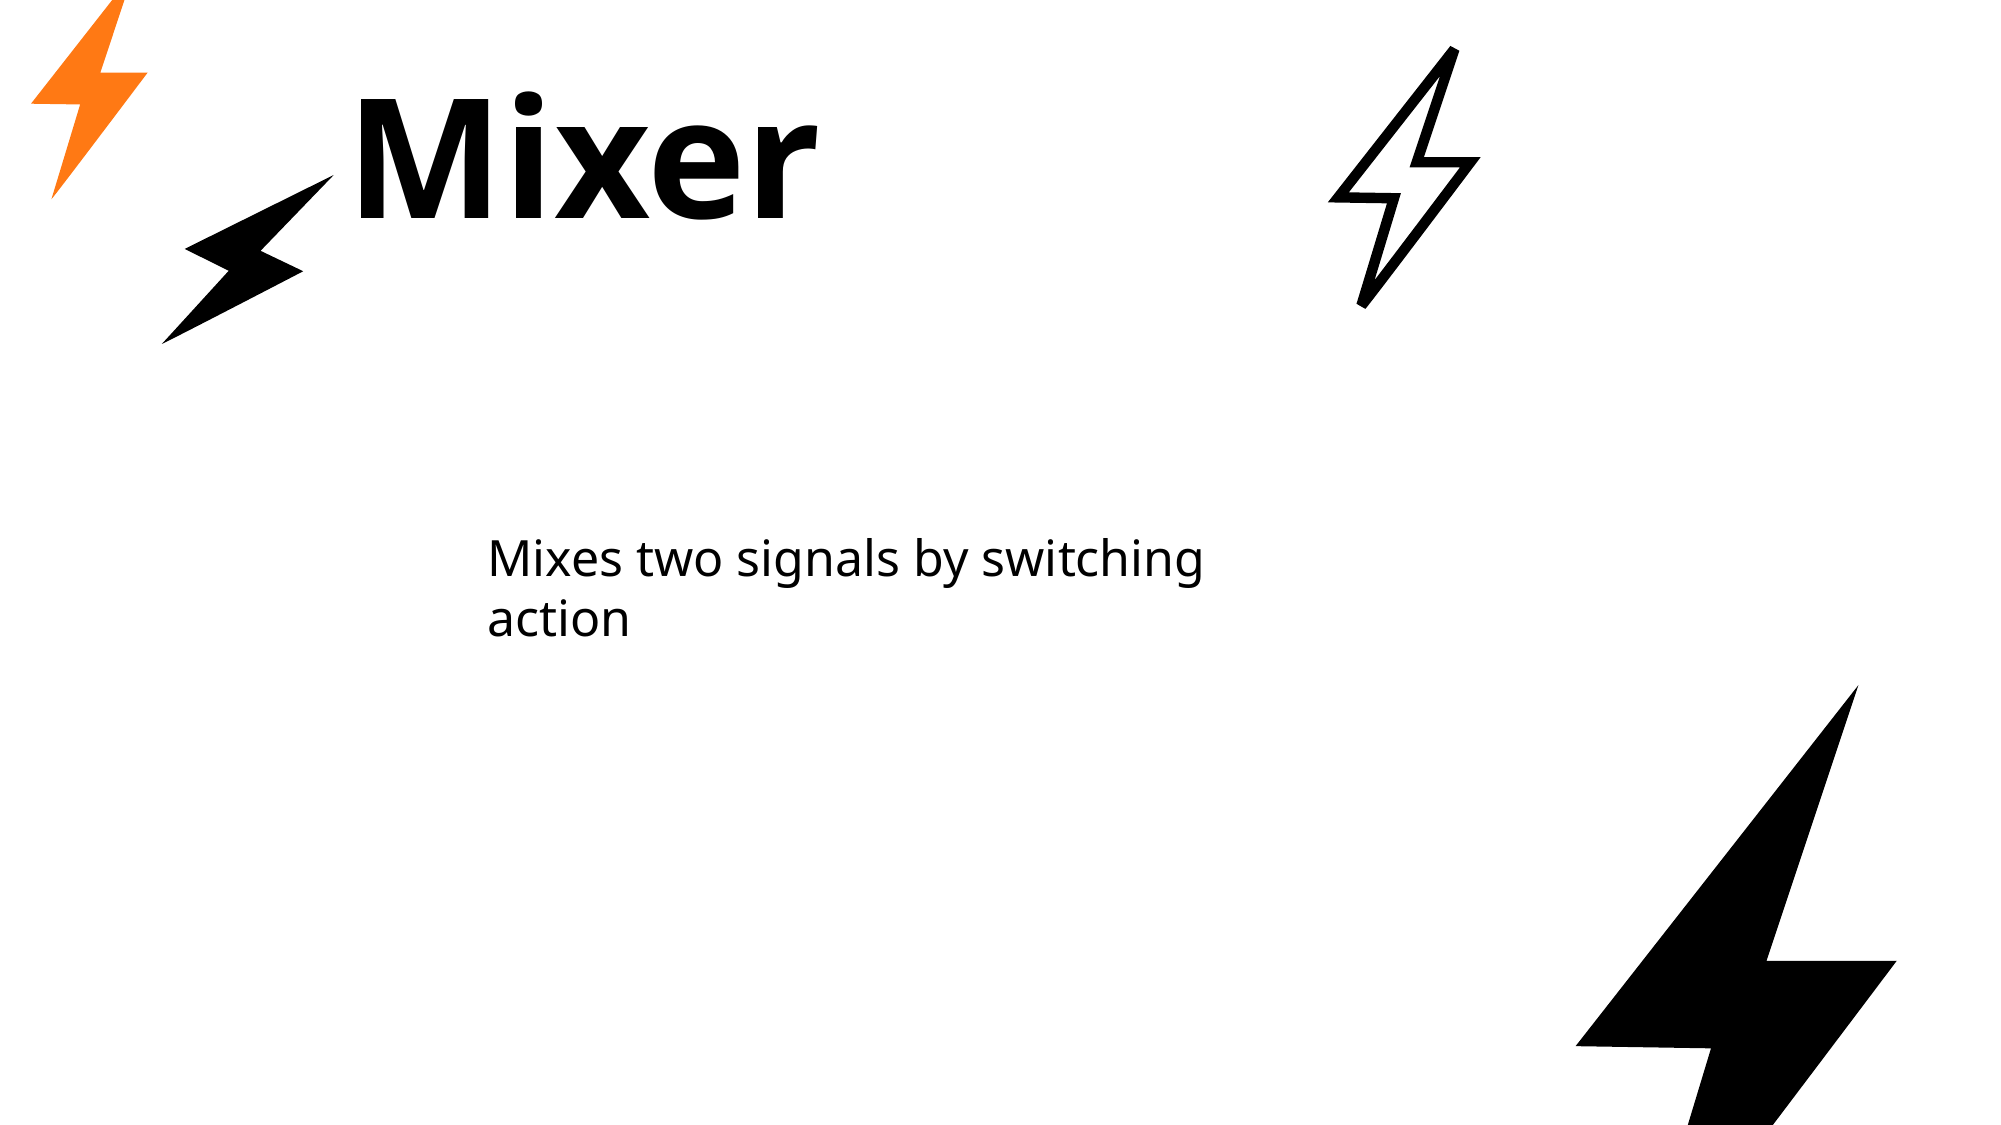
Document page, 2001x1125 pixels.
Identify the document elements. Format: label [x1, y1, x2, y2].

text_box [30, 0, 1898, 1125]
